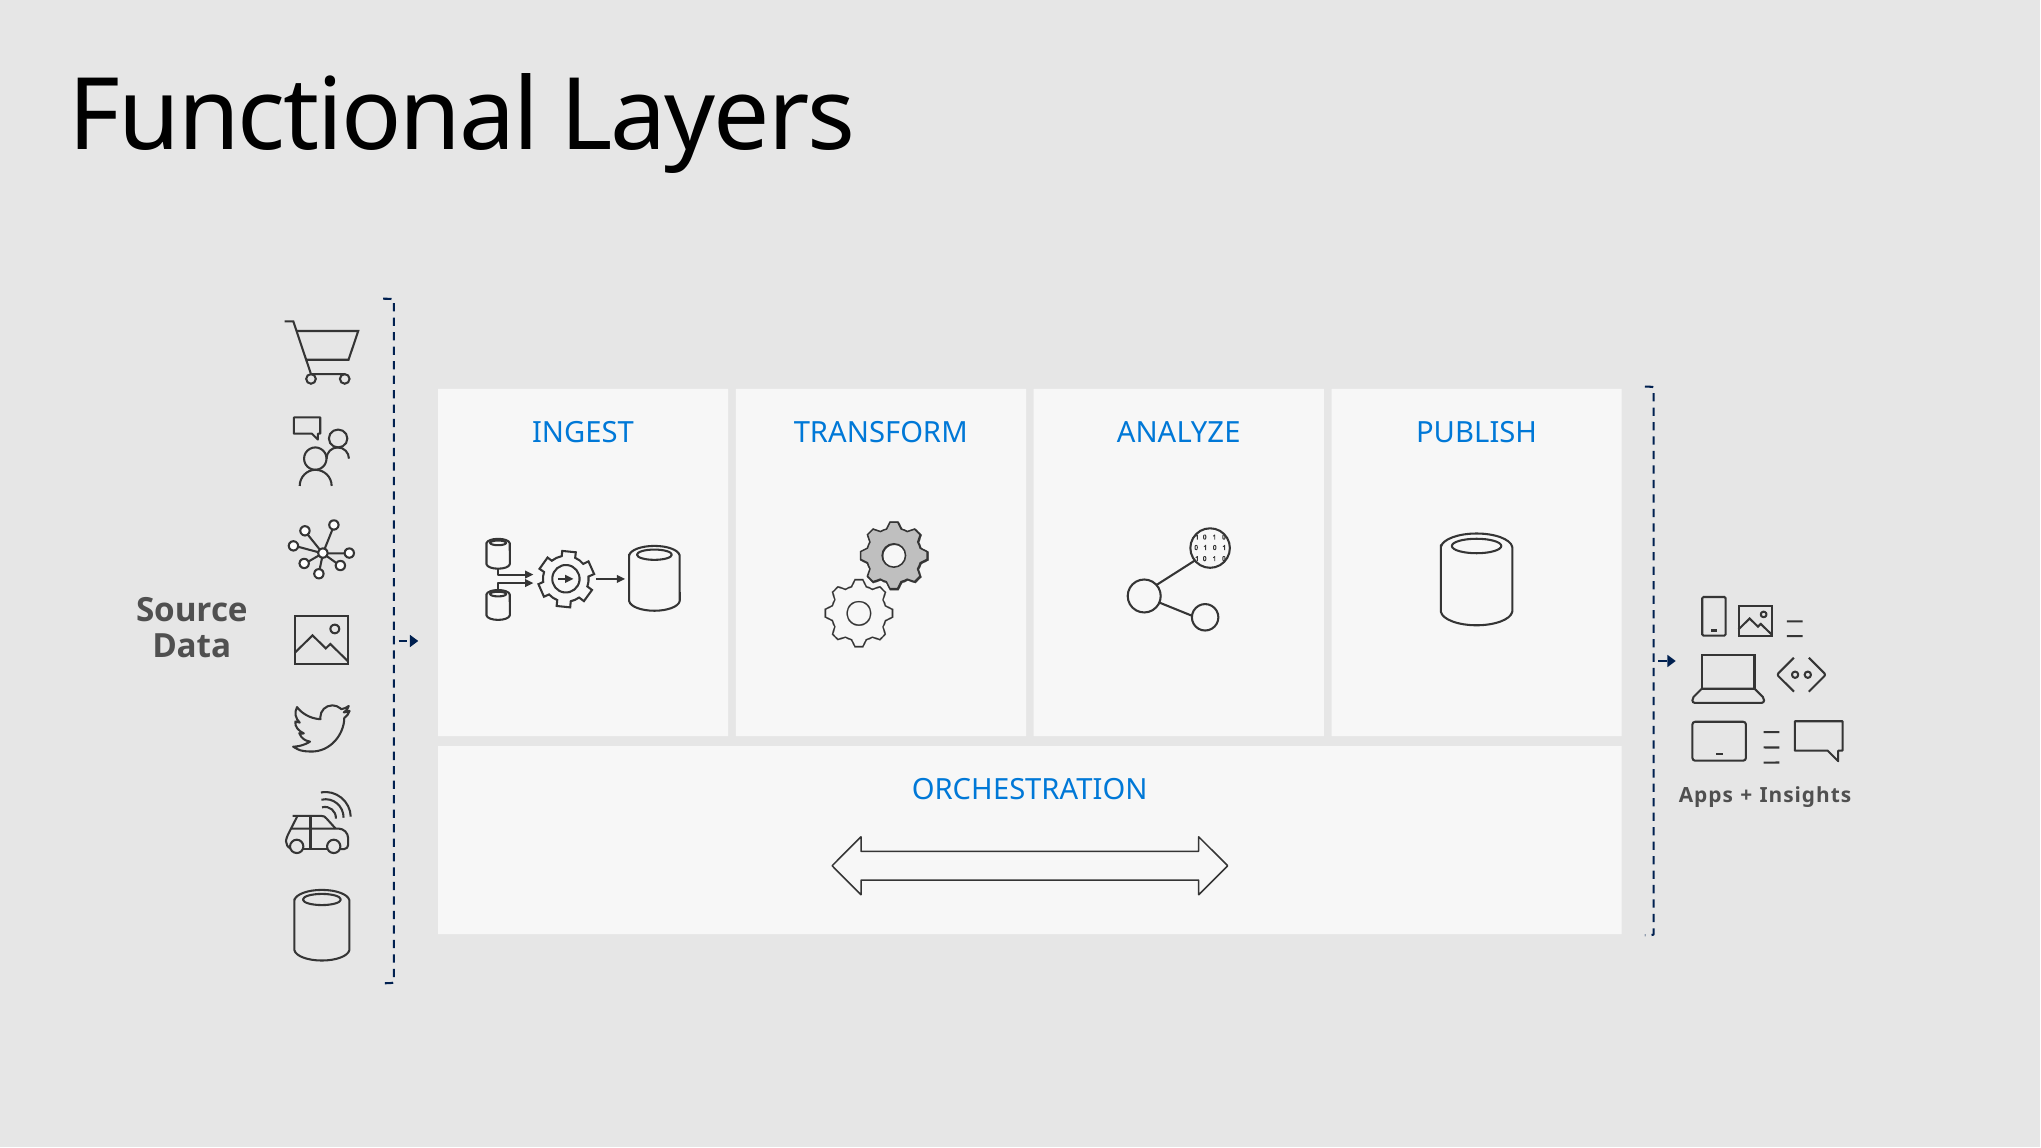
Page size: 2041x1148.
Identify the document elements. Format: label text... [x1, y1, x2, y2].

text_box [831, 836, 1229, 896]
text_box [1331, 388, 1622, 737]
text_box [284, 321, 359, 961]
text_box Source Data [133, 592, 251, 690]
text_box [1644, 386, 1863, 936]
title Functional Layers [45, 48, 1996, 199]
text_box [437, 388, 729, 737]
text_box [383, 297, 395, 985]
text_box ORCHESTRATION [437, 745, 1622, 935]
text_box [1033, 388, 1325, 737]
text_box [735, 388, 1027, 737]
